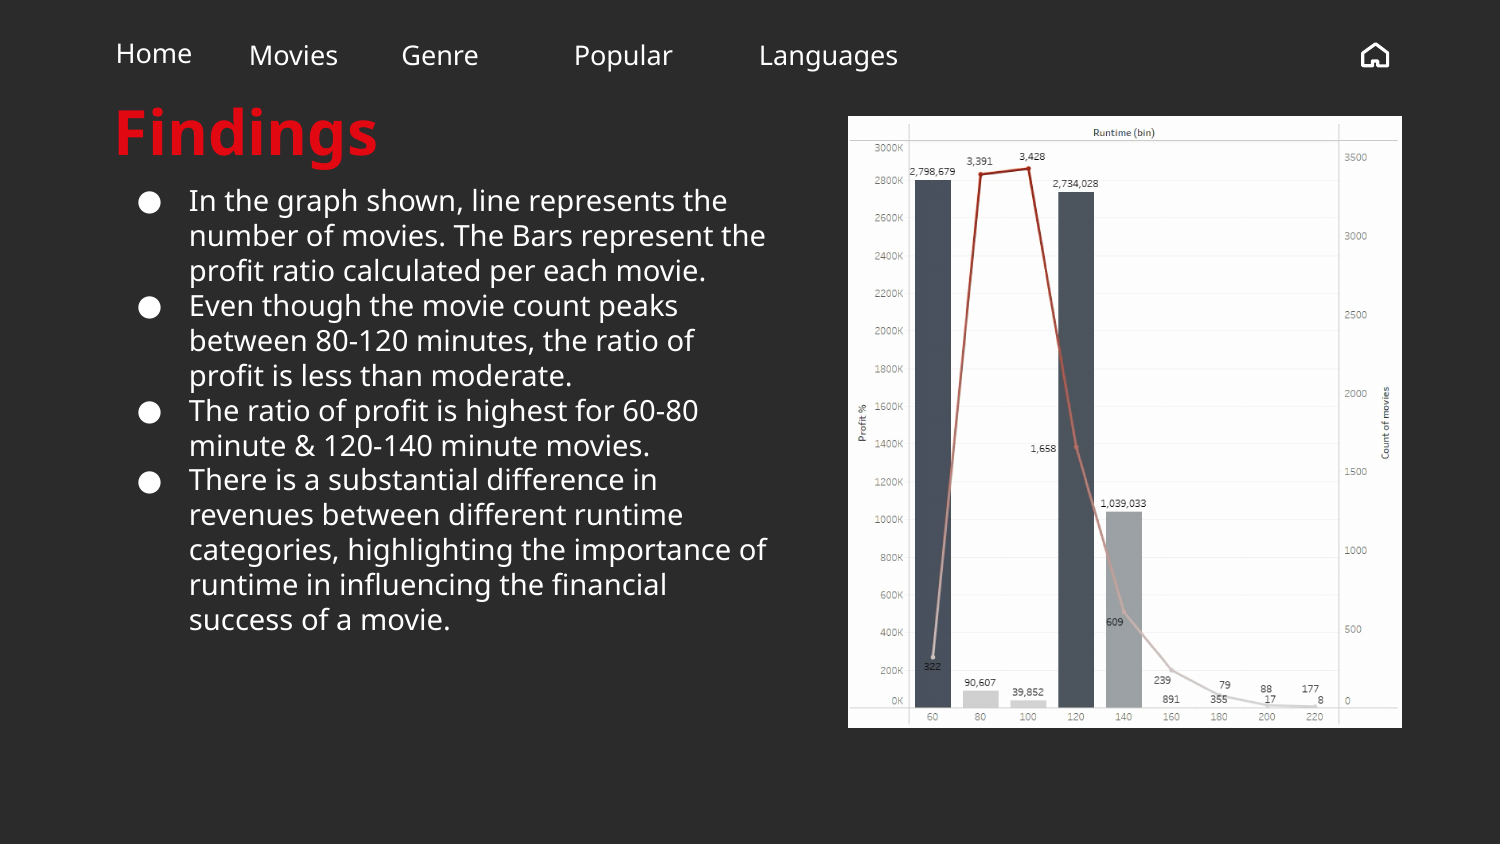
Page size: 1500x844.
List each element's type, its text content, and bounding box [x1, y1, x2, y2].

picture [848, 116, 1402, 728]
subtitle In the graph shown, line represents the number of movies. The Bars represent the profit ratio calculated per each movie. Even though the movie count peaks between 80-120 minutes, the ratio of profit is less than moderate. The ratio of profit is highest for 60-80 minute & 120-140 minute movies. There is a substantial difference in revenues between different runtime categories, highlighting the importance of runtime in influencing the financial success of a movie. [98, 167, 787, 631]
text_box [1362, 43, 1388, 66]
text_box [100, 39, 914, 71]
title Findings [98, 83, 596, 177]
